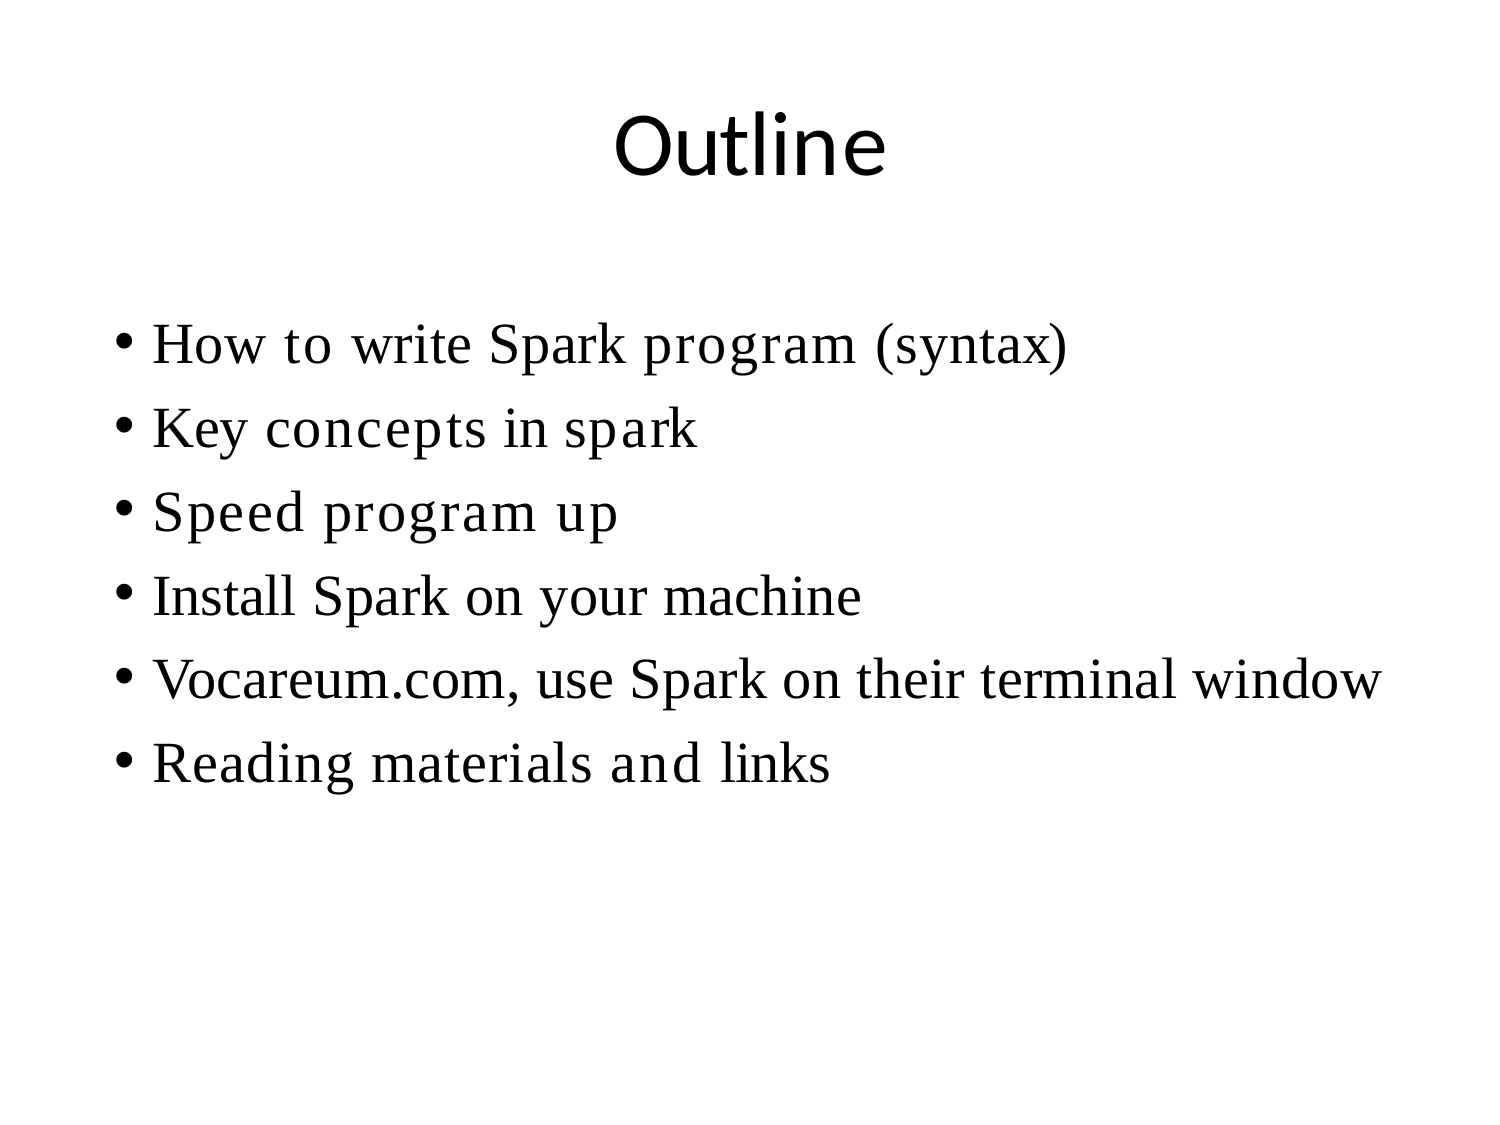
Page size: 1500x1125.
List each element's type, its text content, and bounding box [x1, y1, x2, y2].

title Outline [75, 44, 1425, 233]
text_box How to write Spark program (syntax) Key concepts in spark Speed program up Install Spark on your machine Vocareum.com, use Spark on their terminal window Reading materials and links [112, 305, 1425, 795]
